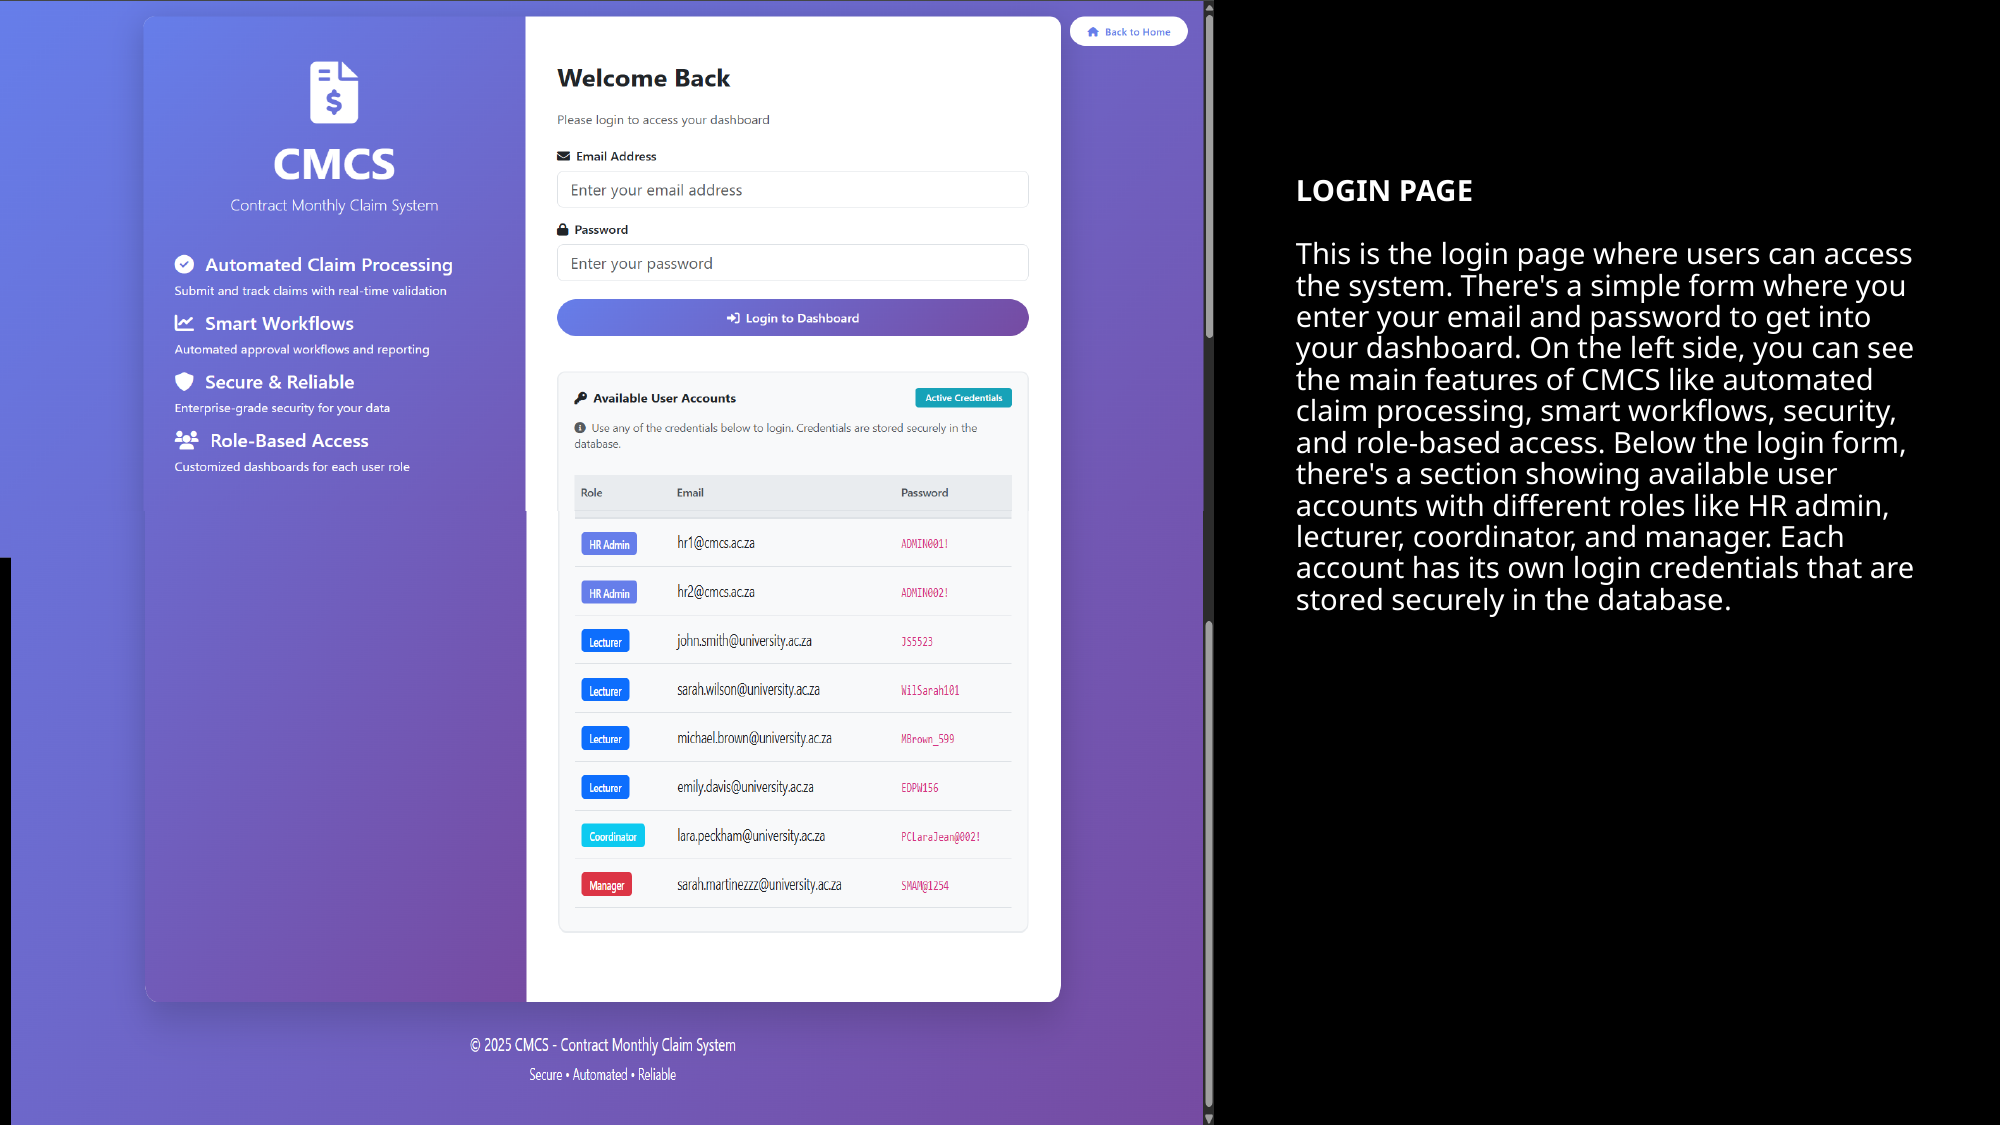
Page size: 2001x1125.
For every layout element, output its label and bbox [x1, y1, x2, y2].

text_box [0, 0, 1214, 1125]
picture [1214, 4, 2000, 1125]
